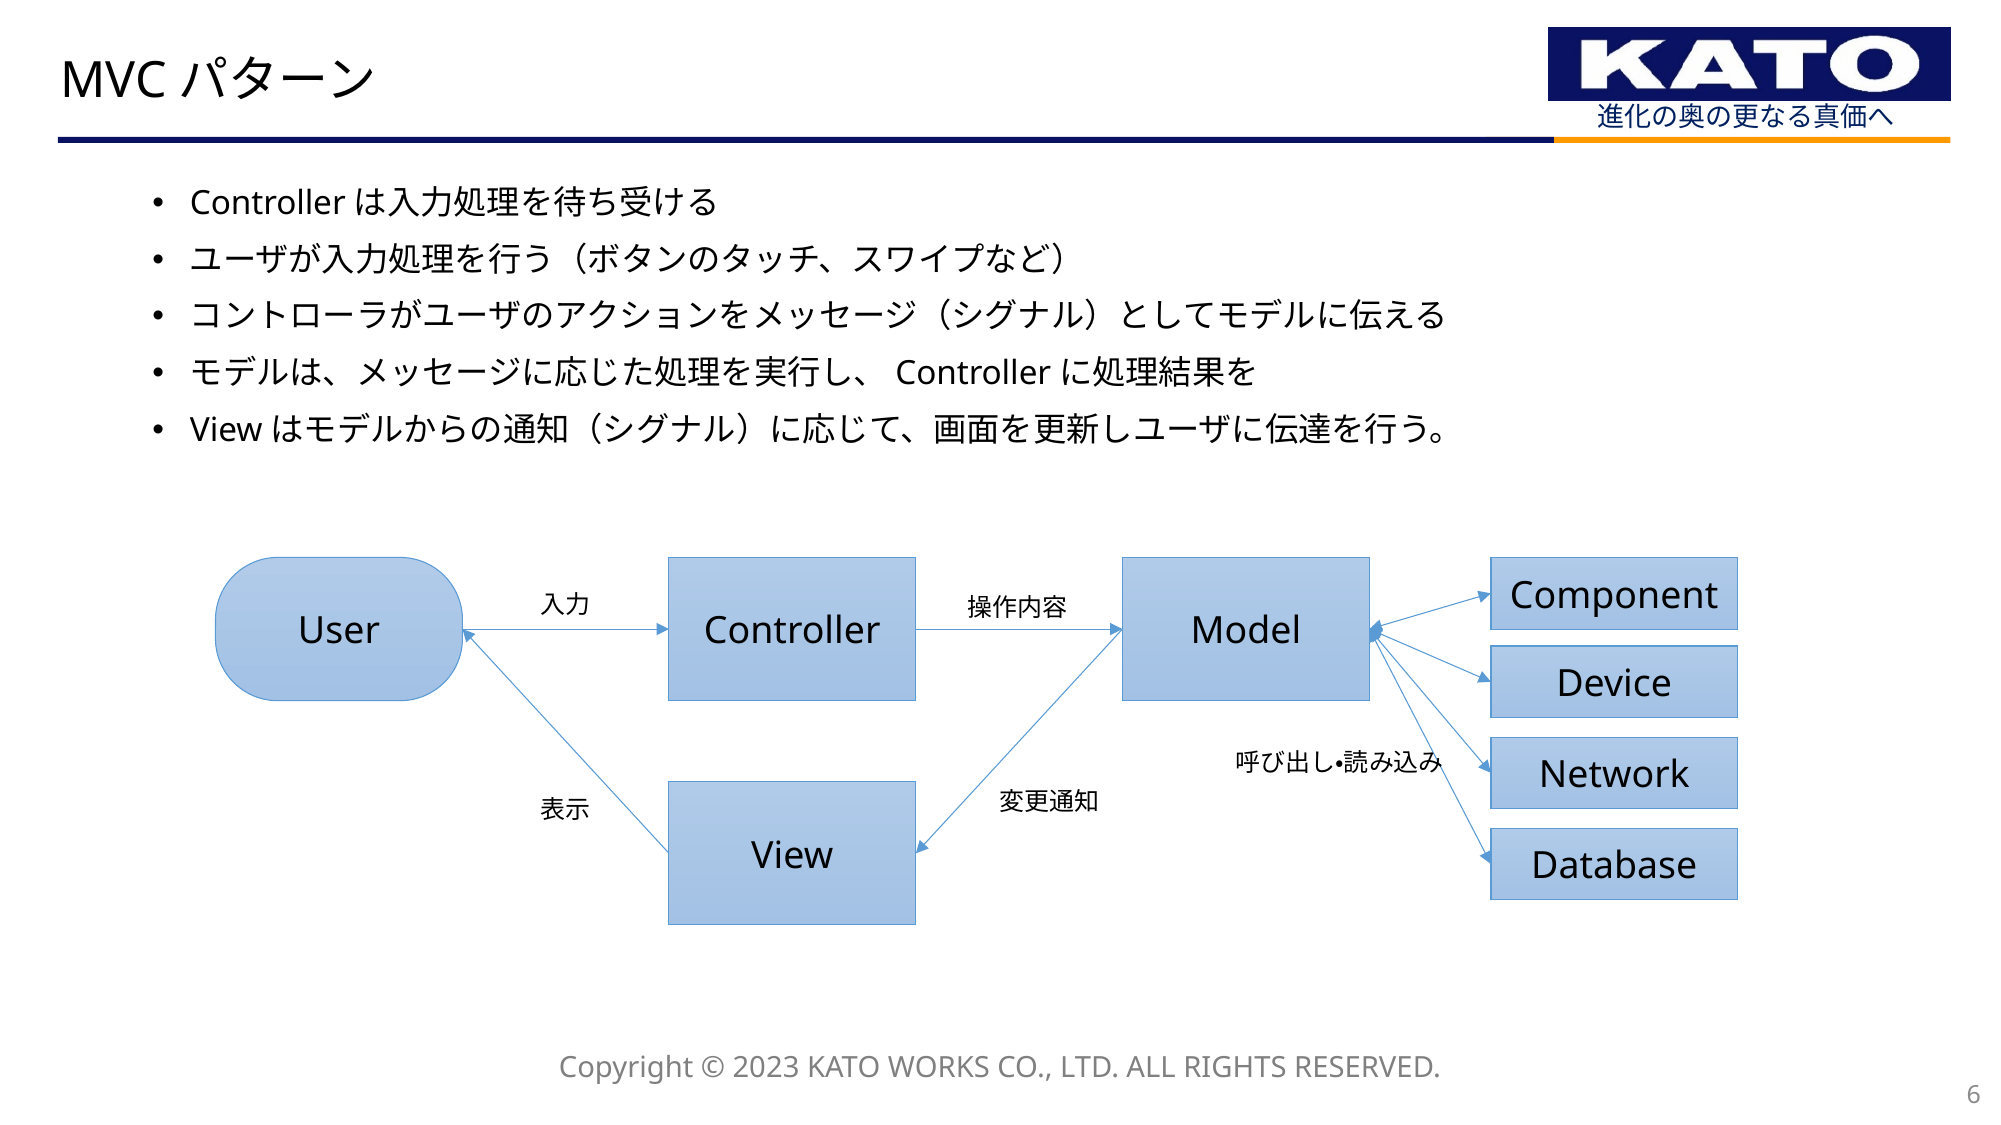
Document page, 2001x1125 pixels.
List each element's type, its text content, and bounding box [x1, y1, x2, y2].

title MVCパターン [45, 20, 1525, 143]
slide_number 6 [1545, 1065, 1996, 1125]
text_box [915, 629, 1123, 854]
text_box Component [1490, 557, 1738, 630]
text_box User [214, 556, 463, 702]
text_box Database [1490, 828, 1738, 900]
picture [1548, 27, 1951, 101]
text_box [462, 629, 669, 854]
text_box Model [1122, 557, 1370, 701]
text_box Device [1491, 645, 1738, 718]
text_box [1369, 629, 1491, 864]
text_box 呼び出し・読み込み [1199, 739, 1369, 784]
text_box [1369, 593, 1491, 629]
text_box Network [1491, 737, 1738, 809]
text_box Controller [668, 557, 916, 701]
text_box 入力 [493, 580, 639, 626]
list Controllerは入力処理を待ち受ける ユーザが入力処理を行う（ボタンのタッチ、スワイプなど） コントローラがユーザのアクションをメッセージ（シグナル）としてモデルに伝える モデルは、メッセージに応じた処理を実行し、Controllerに処理結果を Viewはモデルからの通知（シグナル）に応じて、画面を更新しユーザに伝達を行う。 [137, 178, 1863, 459]
text_box View [668, 781, 916, 925]
text_box 操作内容 [945, 584, 1090, 629]
